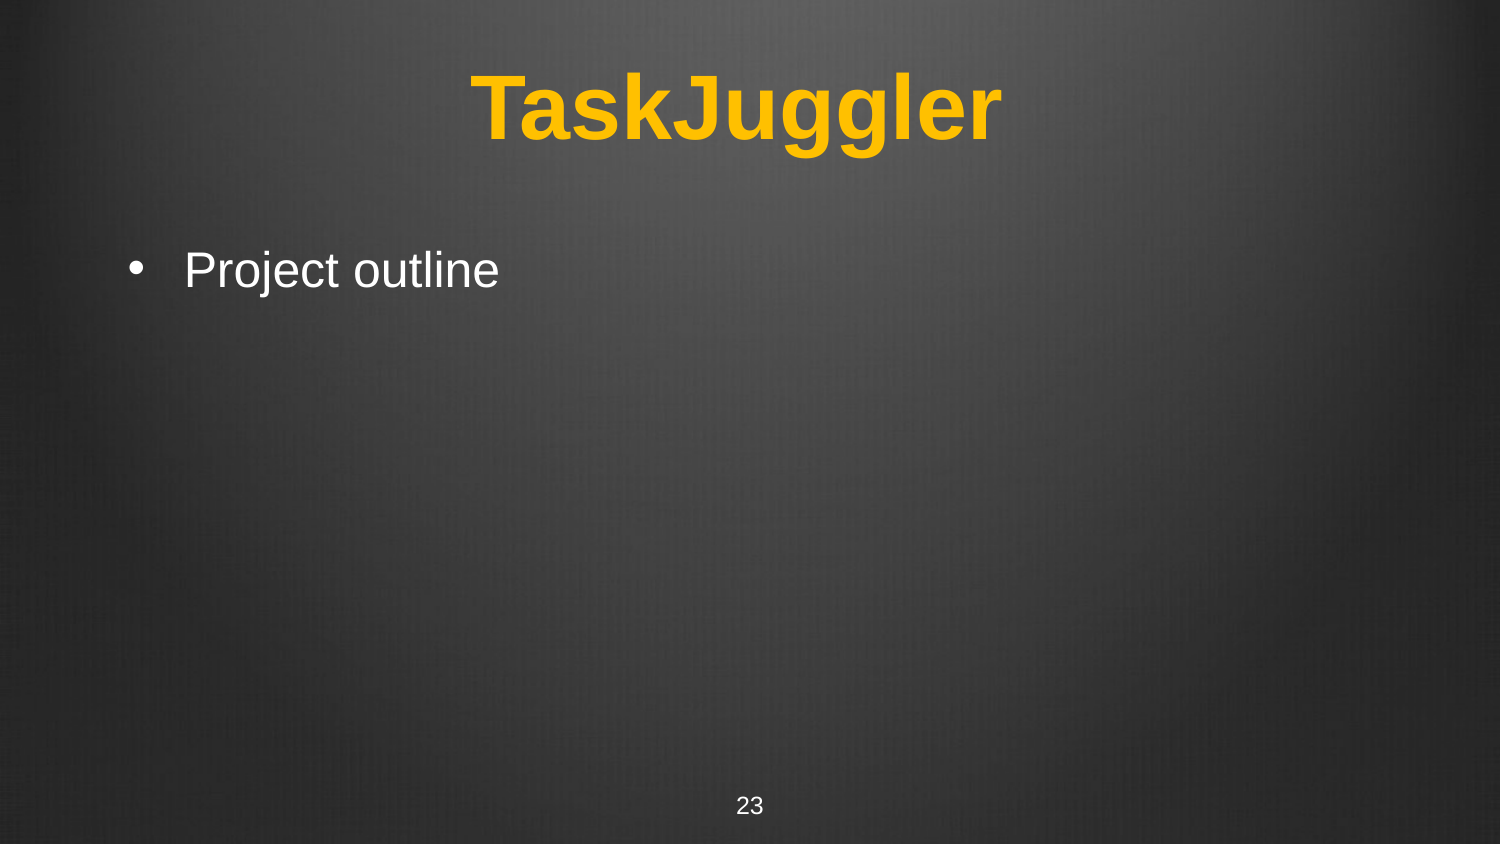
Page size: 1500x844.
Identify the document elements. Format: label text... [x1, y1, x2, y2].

list Project outline [112, 229, 1388, 754]
title TaskJuggler [112, 14, 1388, 191]
slide_number 23 [693, 782, 807, 827]
